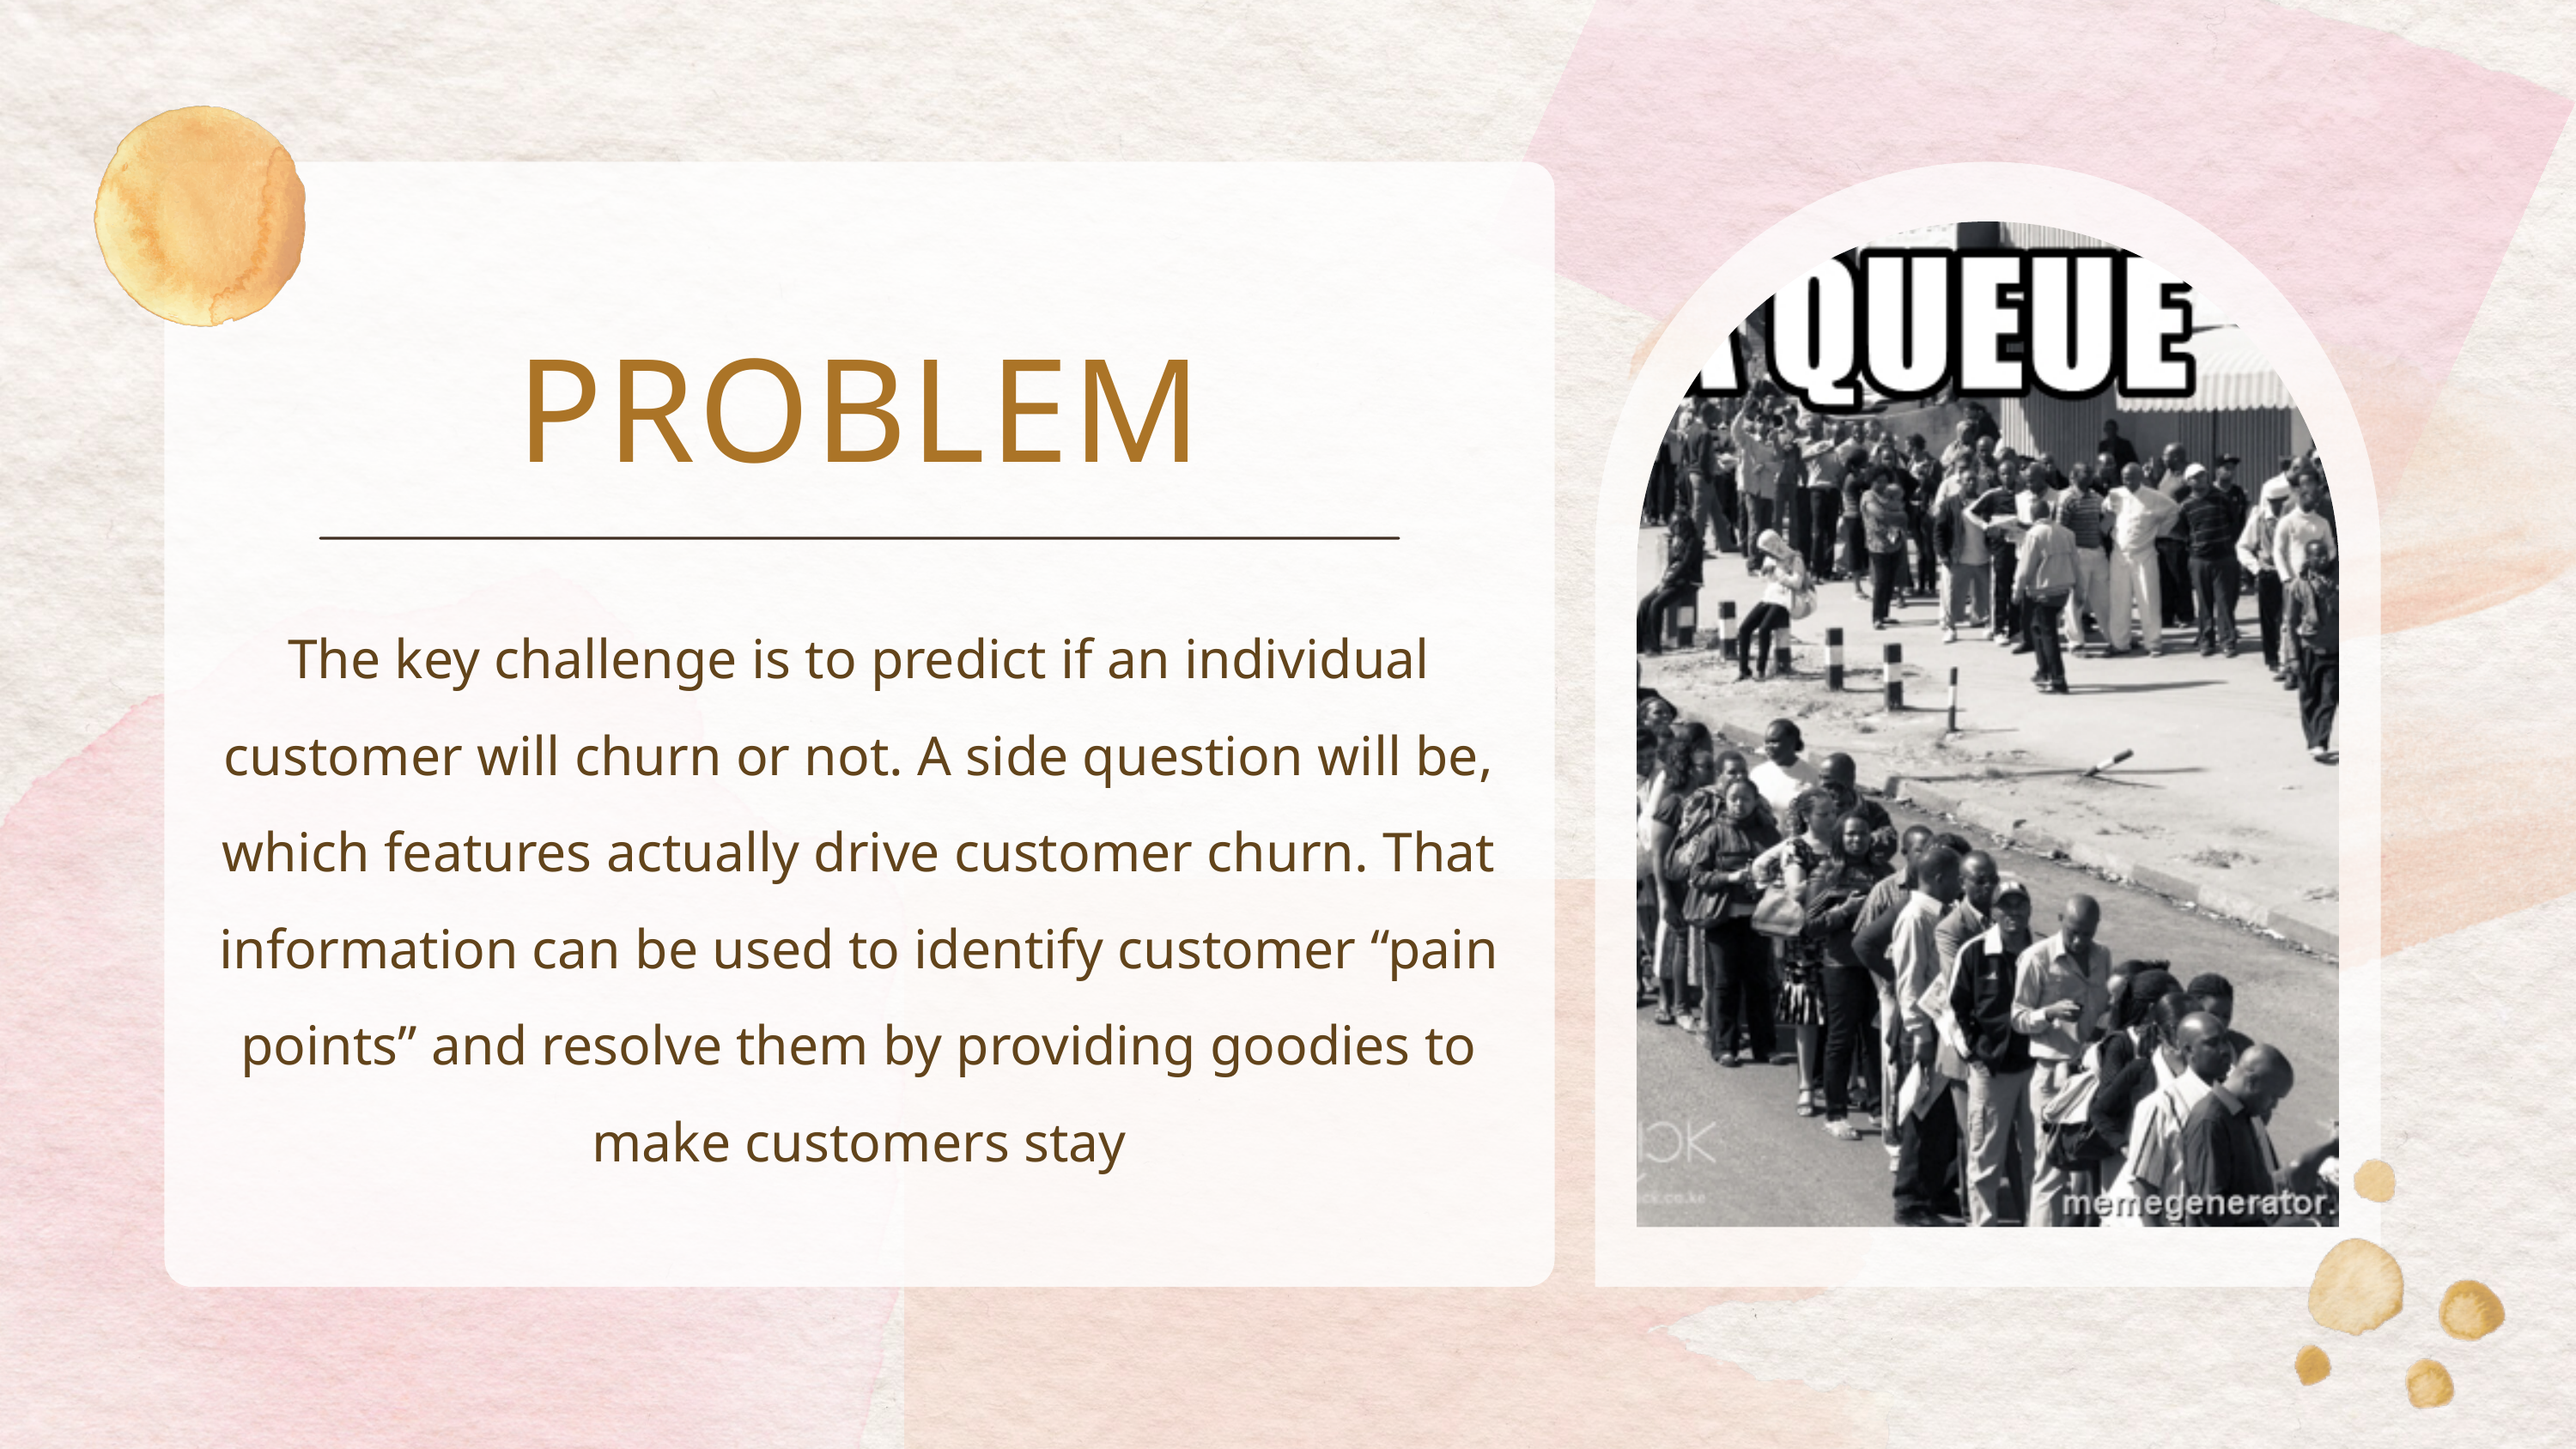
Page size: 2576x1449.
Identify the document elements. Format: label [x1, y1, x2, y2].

text_box [1636, 221, 2340, 1228]
text_box [164, 161, 1555, 1288]
picture [0, 0, 2576, 1449]
text_box [1595, 161, 2381, 1288]
